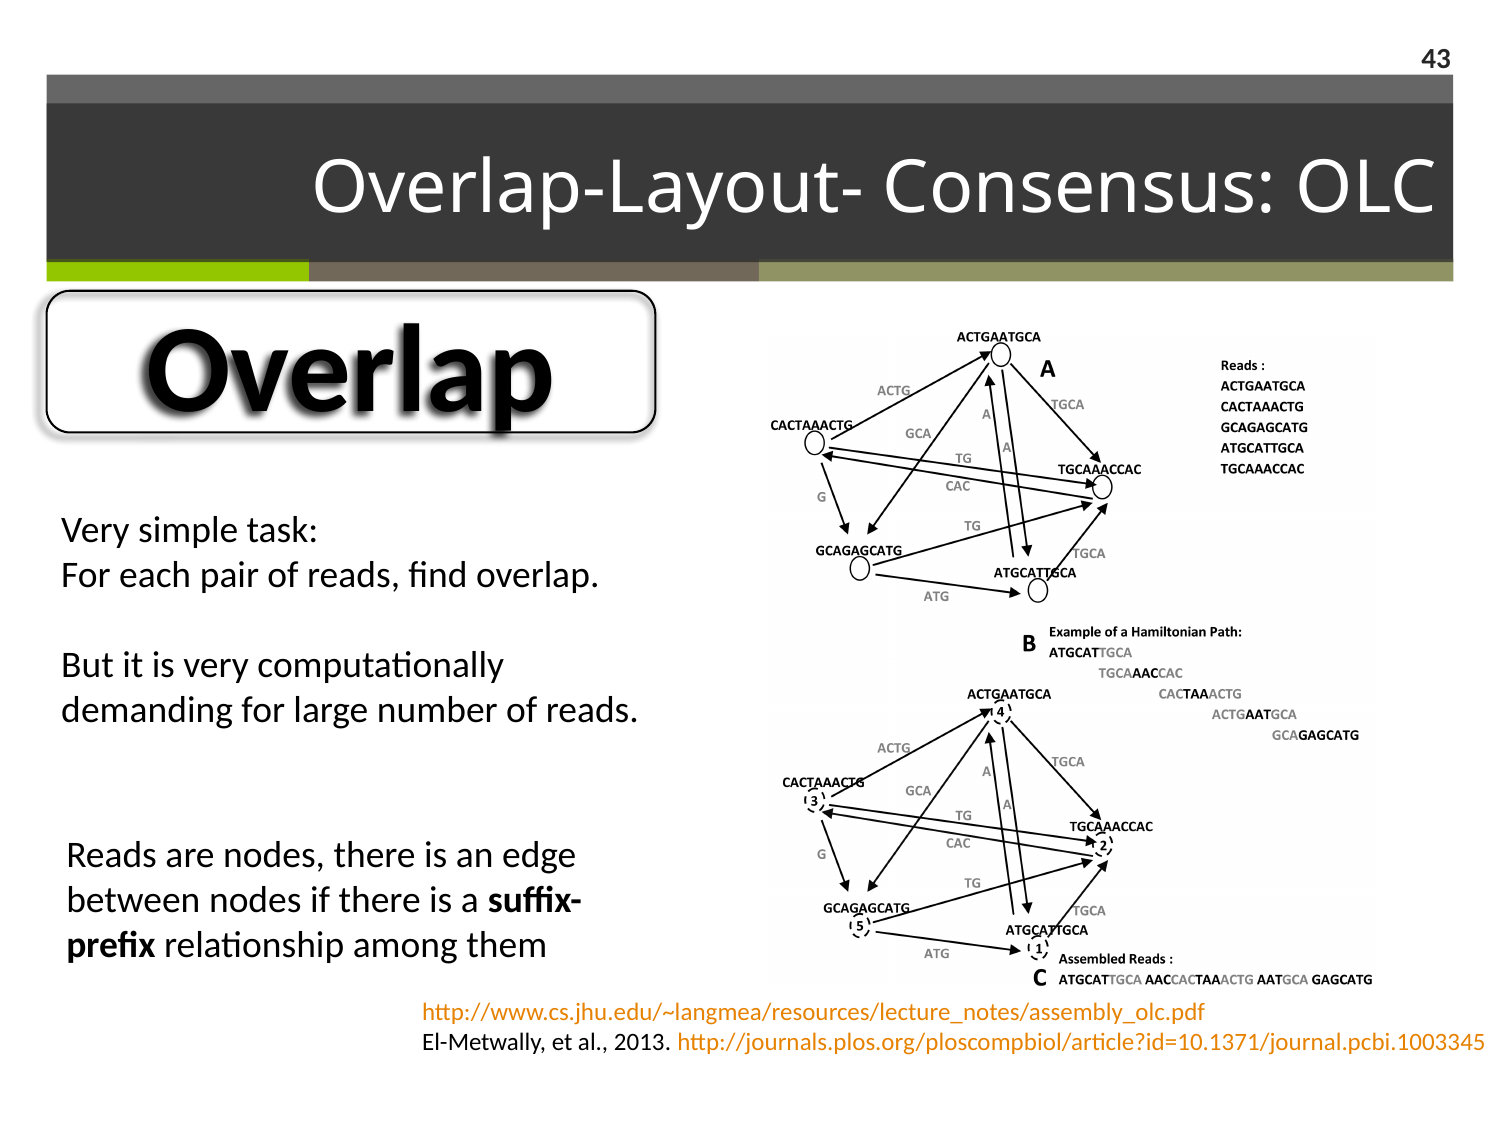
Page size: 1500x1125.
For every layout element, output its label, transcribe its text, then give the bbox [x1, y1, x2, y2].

text_box Overlap [45, 289, 657, 434]
picture [766, 327, 1377, 991]
text_box Reads are nodes, there is an edge between nodes if there is a suffix-prefix relationship among them [51, 822, 656, 972]
slide_number 43 [1362, 27, 1466, 87]
title Overlap-Layout- Consensus: OLC [46, 103, 1454, 263]
text_box Very simple task: For each pair of reads, find overlap. But it is very computationally demanding for large number of reads. [46, 497, 656, 738]
text_box http://www.cs.jhu.edu/~langmea/resources/lecture_notes/assembly_olc.pdf El-Metwally, et al., 2013. http://journals.plos.org/ploscompbiol/article?id=10.1371/journal.pcbi.1003345 [407, 987, 1500, 1093]
